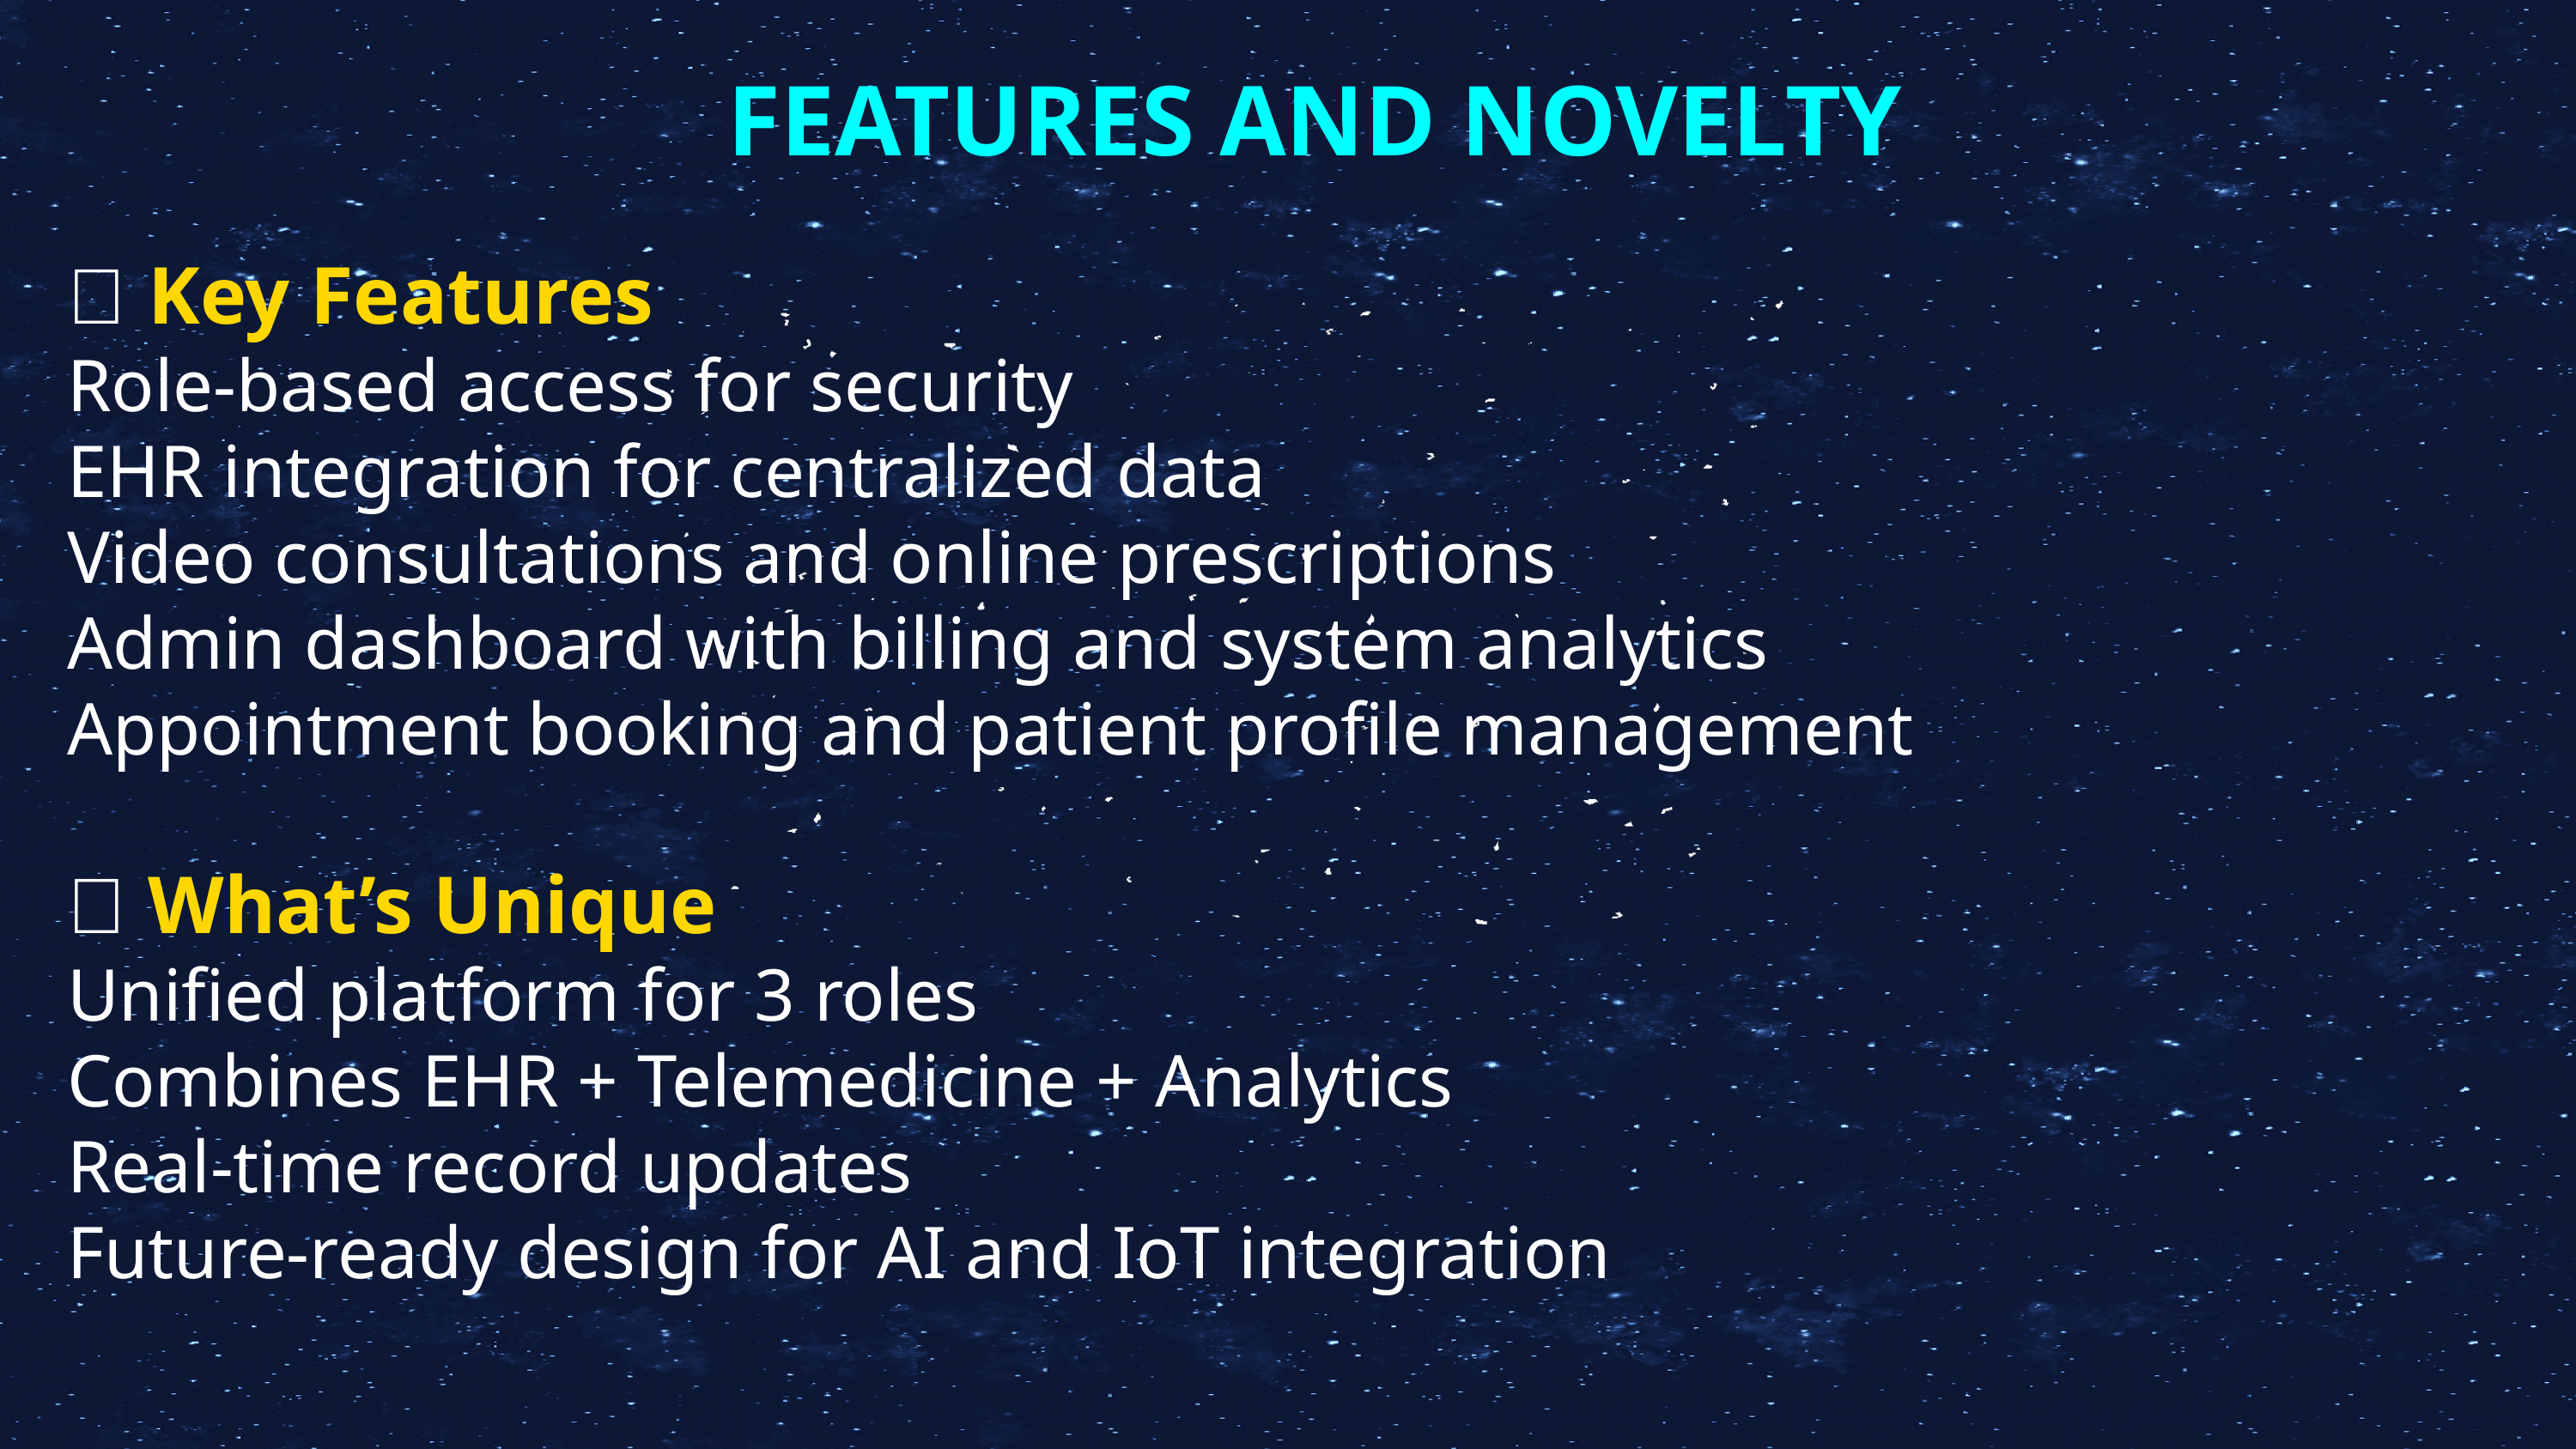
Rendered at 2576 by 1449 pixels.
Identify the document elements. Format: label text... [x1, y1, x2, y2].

text_box [0, 0, 2576, 1449]
text_box ✅ Key Features Role-based access for security EHR integration for centralized data Video consultations and online prescriptions Admin dashboard with billing and system analytics Appointment booking and patient profile management ✨ What’s Unique Unified platform for 3 roles Combines EHR + Telemedicine + Analytics Real-time record updates Future-ready design for AI and IoT integration [54, 50, 2278, 1300]
picture [666, 296, 1787, 925]
text_box FEATURES AND NOVELTY [684, 0, 1971, 50]
